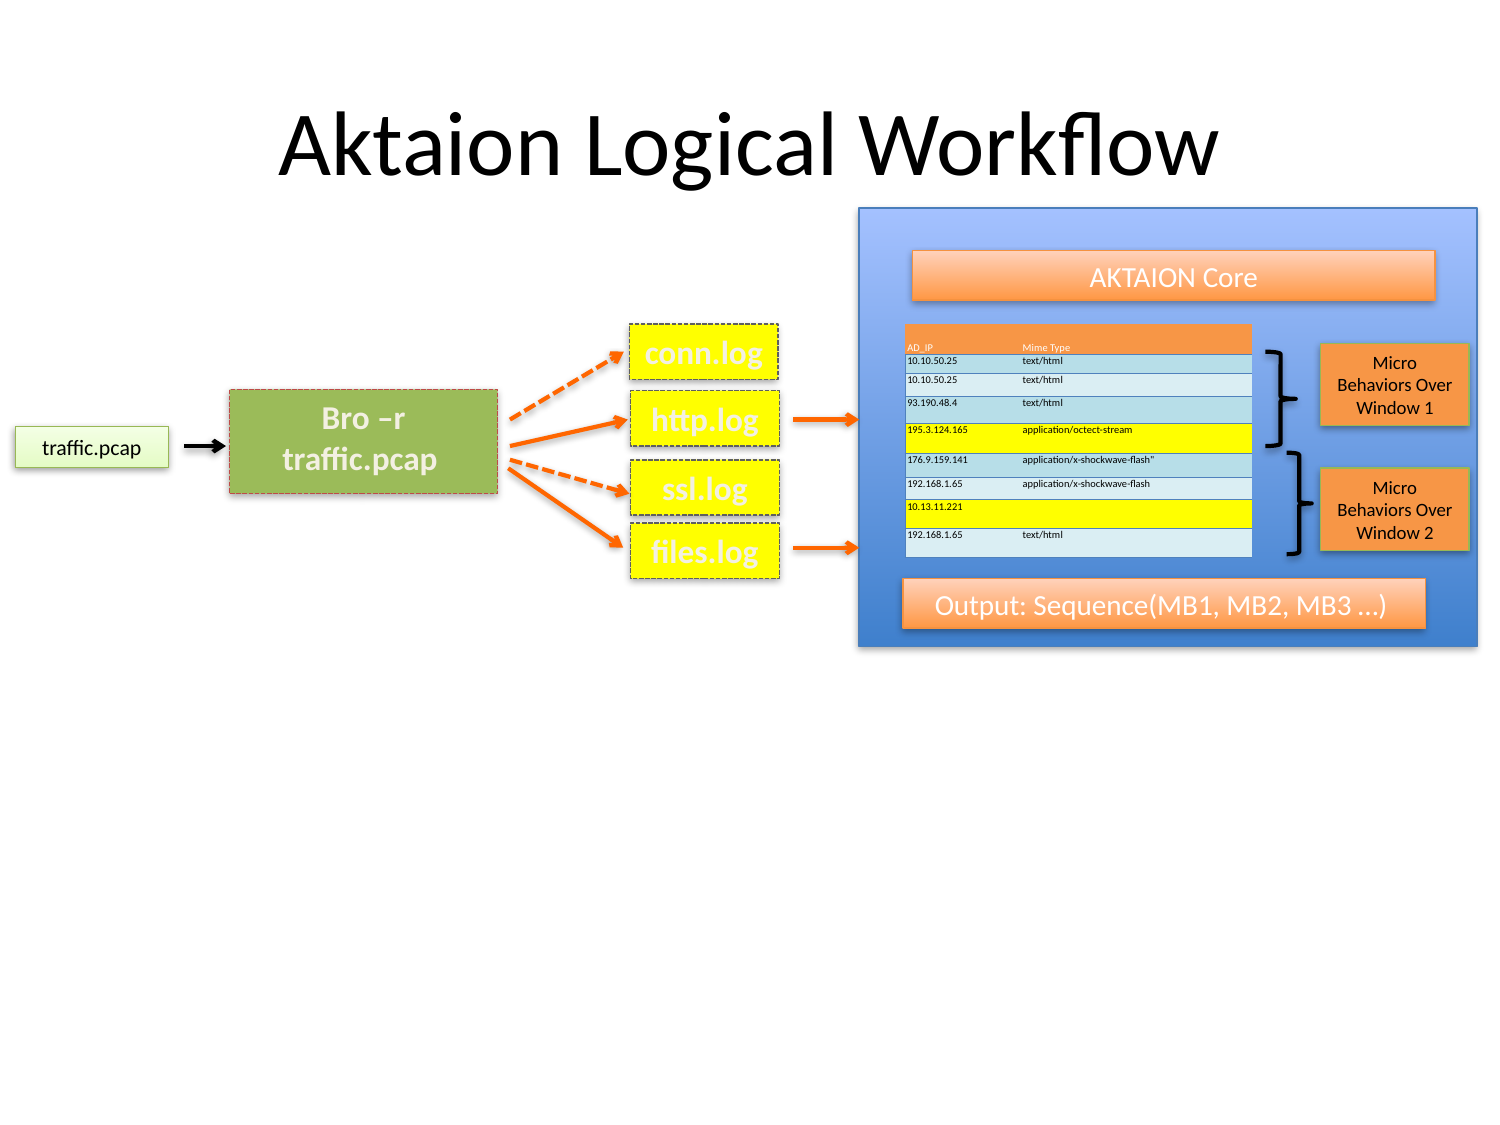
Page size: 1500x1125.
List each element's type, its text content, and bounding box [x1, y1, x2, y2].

table_cell 176.9.159.141 [906, 454, 1021, 477]
table_header Mime Type [1021, 324, 1252, 354]
text_box traffic.pcap [15, 426, 169, 468]
table_cell 10.10.50.25 [906, 374, 1021, 396]
table_cell text/html [1021, 355, 1252, 373]
text_box Output: Sequence(MB1, MB2, MB3 …) [902, 578, 1426, 629]
text_box [1265, 349, 1298, 449]
text_box AKTAION Core [912, 250, 1436, 301]
text_box conn.log [629, 323, 779, 380]
text_box ssl.log [630, 459, 780, 516]
text_box [858, 207, 1478, 647]
title Aktaion Logical Workflow [75, 45, 1425, 233]
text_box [508, 467, 624, 548]
text_box Micro Behaviors Over Window 2 [1320, 467, 1470, 551]
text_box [509, 459, 630, 494]
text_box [509, 424, 628, 447]
table_cell 192.168.1.65 [906, 529, 1021, 557]
table_cell text/html [1021, 397, 1252, 423]
table_cell application/x-shockwave-flash" [1021, 454, 1252, 477]
text_box Bro –r traffic.pcap [229, 389, 498, 494]
table_cell application/octect-stream [1021, 424, 1252, 453]
table_cell [1021, 500, 1252, 528]
text_box http.log [630, 390, 780, 447]
table_cell 10.13.11.221 [906, 500, 1021, 528]
table_cell text/html [1021, 374, 1252, 396]
table_header AD_IP [905, 324, 1021, 354]
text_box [509, 351, 624, 420]
text_box files.log [630, 522, 780, 579]
table_cell 93.190.48.4 [906, 397, 1021, 423]
table_cell 10.10.50.25 [906, 355, 1021, 373]
table_cell 195.3.124.165 [906, 424, 1021, 453]
text_box [1286, 450, 1314, 557]
table_cell text/html [1021, 529, 1252, 557]
table_cell 192.168.1.65 [906, 478, 1021, 499]
text_box Micro Behaviors Over Window 1 [1320, 343, 1470, 426]
table_cell application/x-shockwave-flash [1021, 478, 1252, 499]
